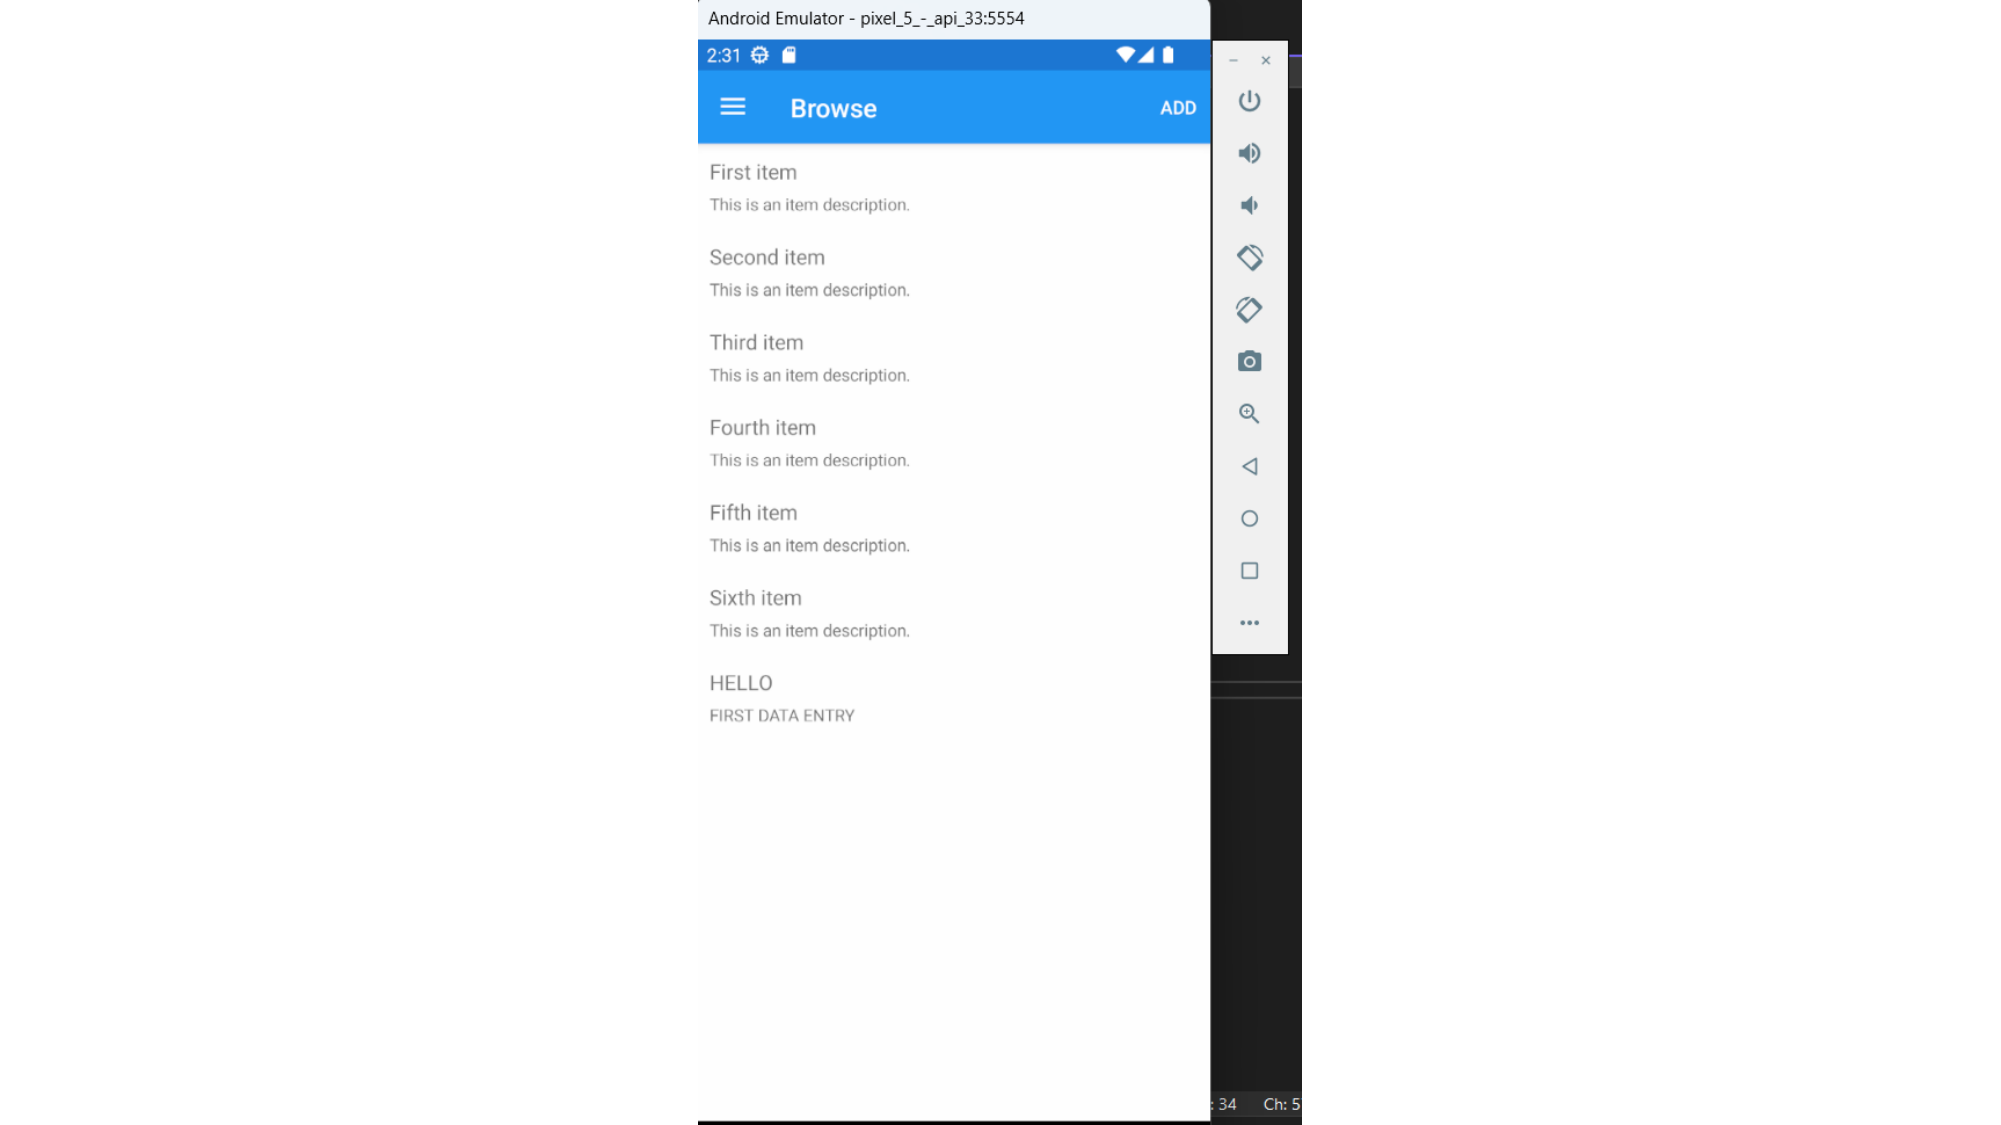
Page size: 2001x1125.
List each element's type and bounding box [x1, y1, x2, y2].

picture [698, 0, 1302, 1125]
